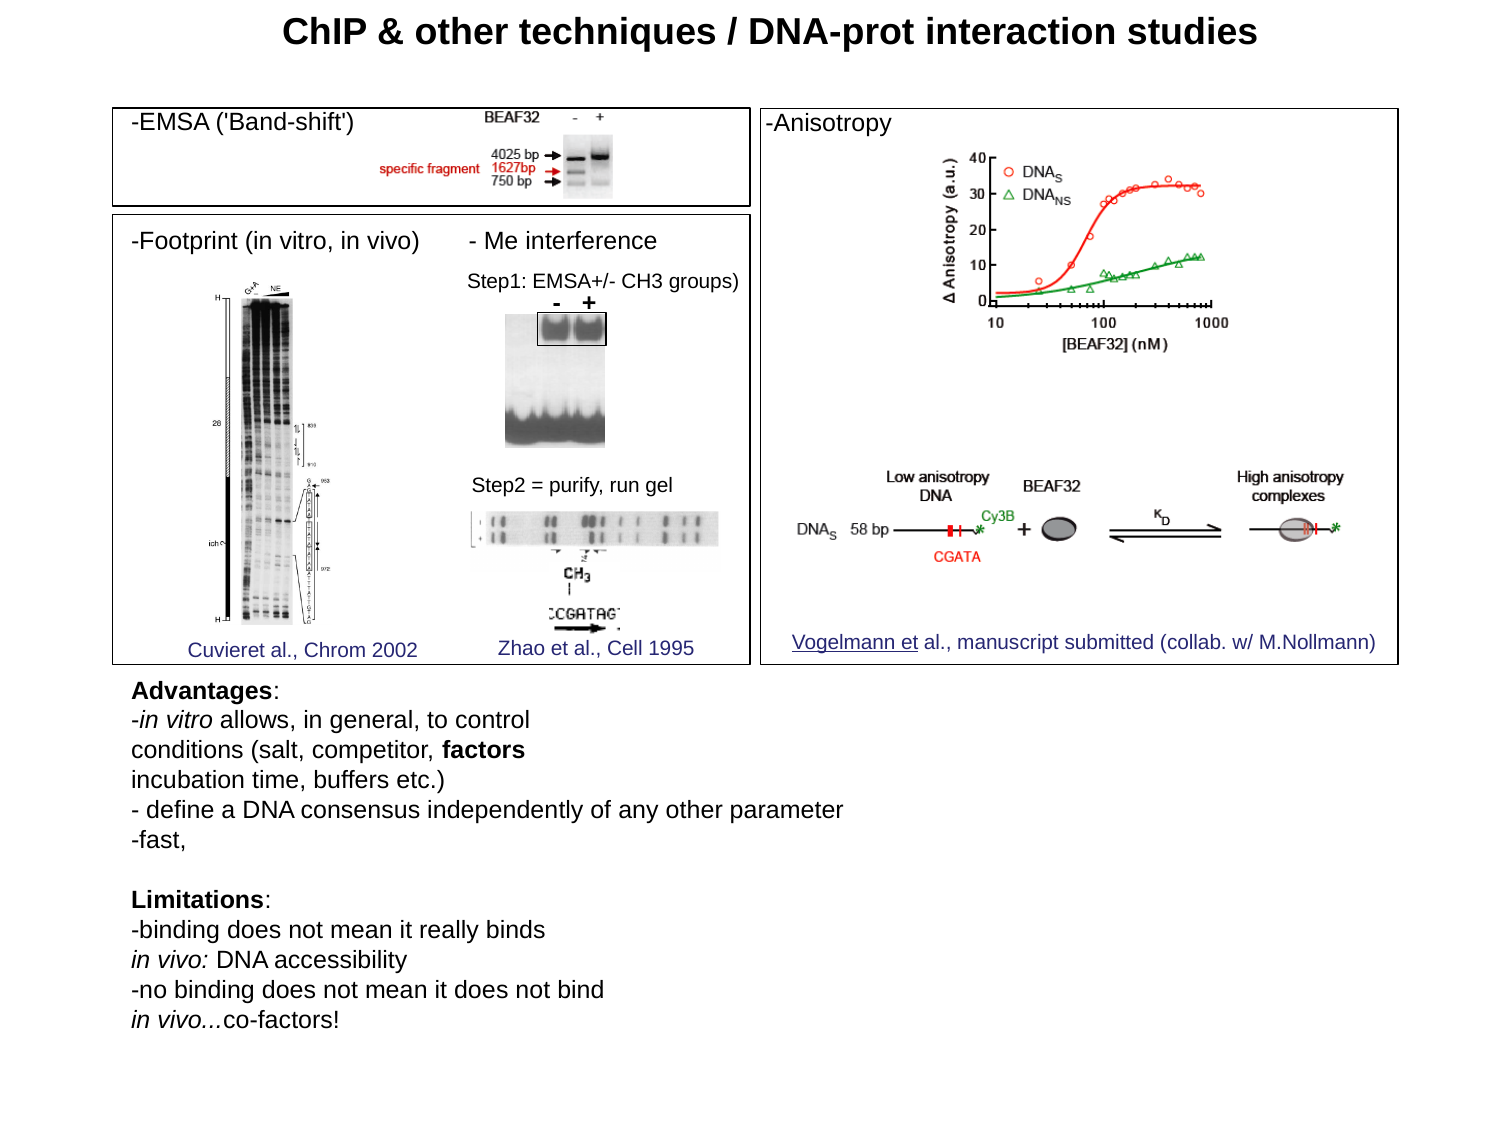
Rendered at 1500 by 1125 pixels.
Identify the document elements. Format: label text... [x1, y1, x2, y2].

text_box Zhao et al., Cell 1995 [483, 627, 560, 667]
text_box Step2 = purify, run gel [456, 463, 560, 504]
text_box Step2 = purify, run gel [631, 463, 688, 504]
text_box [112, 214, 750, 665]
picture [787, 455, 1360, 588]
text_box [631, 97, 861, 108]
picture [471, 314, 721, 667]
text_box [760, 108, 1399, 665]
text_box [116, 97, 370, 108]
text_box Step1: EMSA+/- CH3 groups) [452, 260, 755, 301]
text_box Cuvieret al., Chrom 2002 [172, 629, 433, 669]
text_box [635, 108, 750, 207]
text_box Vogelmann et al., manuscript submitted (collab. w/ M.Nollmann) [777, 620, 1392, 661]
text_box Zhao et al., Cell 1995 [631, 627, 710, 667]
picture [208, 276, 332, 626]
picture [371, 97, 631, 216]
text_box - + [537, 279, 612, 324]
picture [924, 137, 1236, 368]
text_box -EMSA ('Band-shift') -Footprint (in vitro, in vivo) - Me interference Advantages: -in vitro allows, in general, to control conditions (salt, competitor, factors incubation time, buffers etc.) - define a DNA consensus independently of any other parameter -fast, Limitations: -binding does not mean it really binds in vivo: DNA accessibility -no binding does not mean it does not bind in vivo...co-factors! [116, 174, 861, 1071]
text_box [112, 108, 366, 207]
text_box -Anisotropy [750, 99, 908, 174]
text_box ChIP & other techniques / DNA-prot interaction studies [267, 0, 1274, 60]
